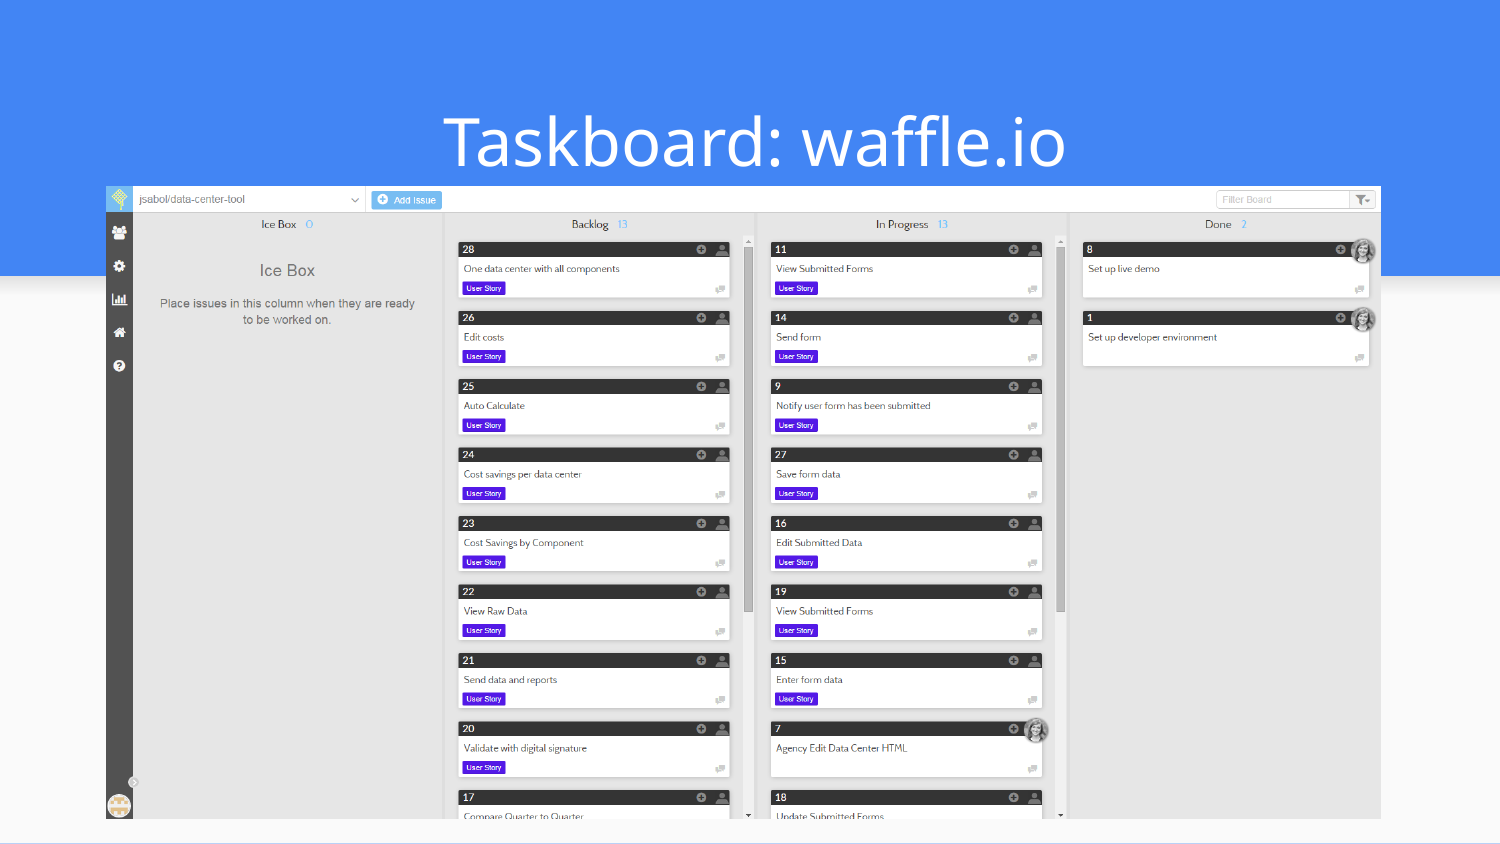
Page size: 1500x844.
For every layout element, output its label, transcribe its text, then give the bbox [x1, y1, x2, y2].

picture [106, 186, 1381, 819]
title Taskboard: waffle.io [81, 68, 1431, 195]
